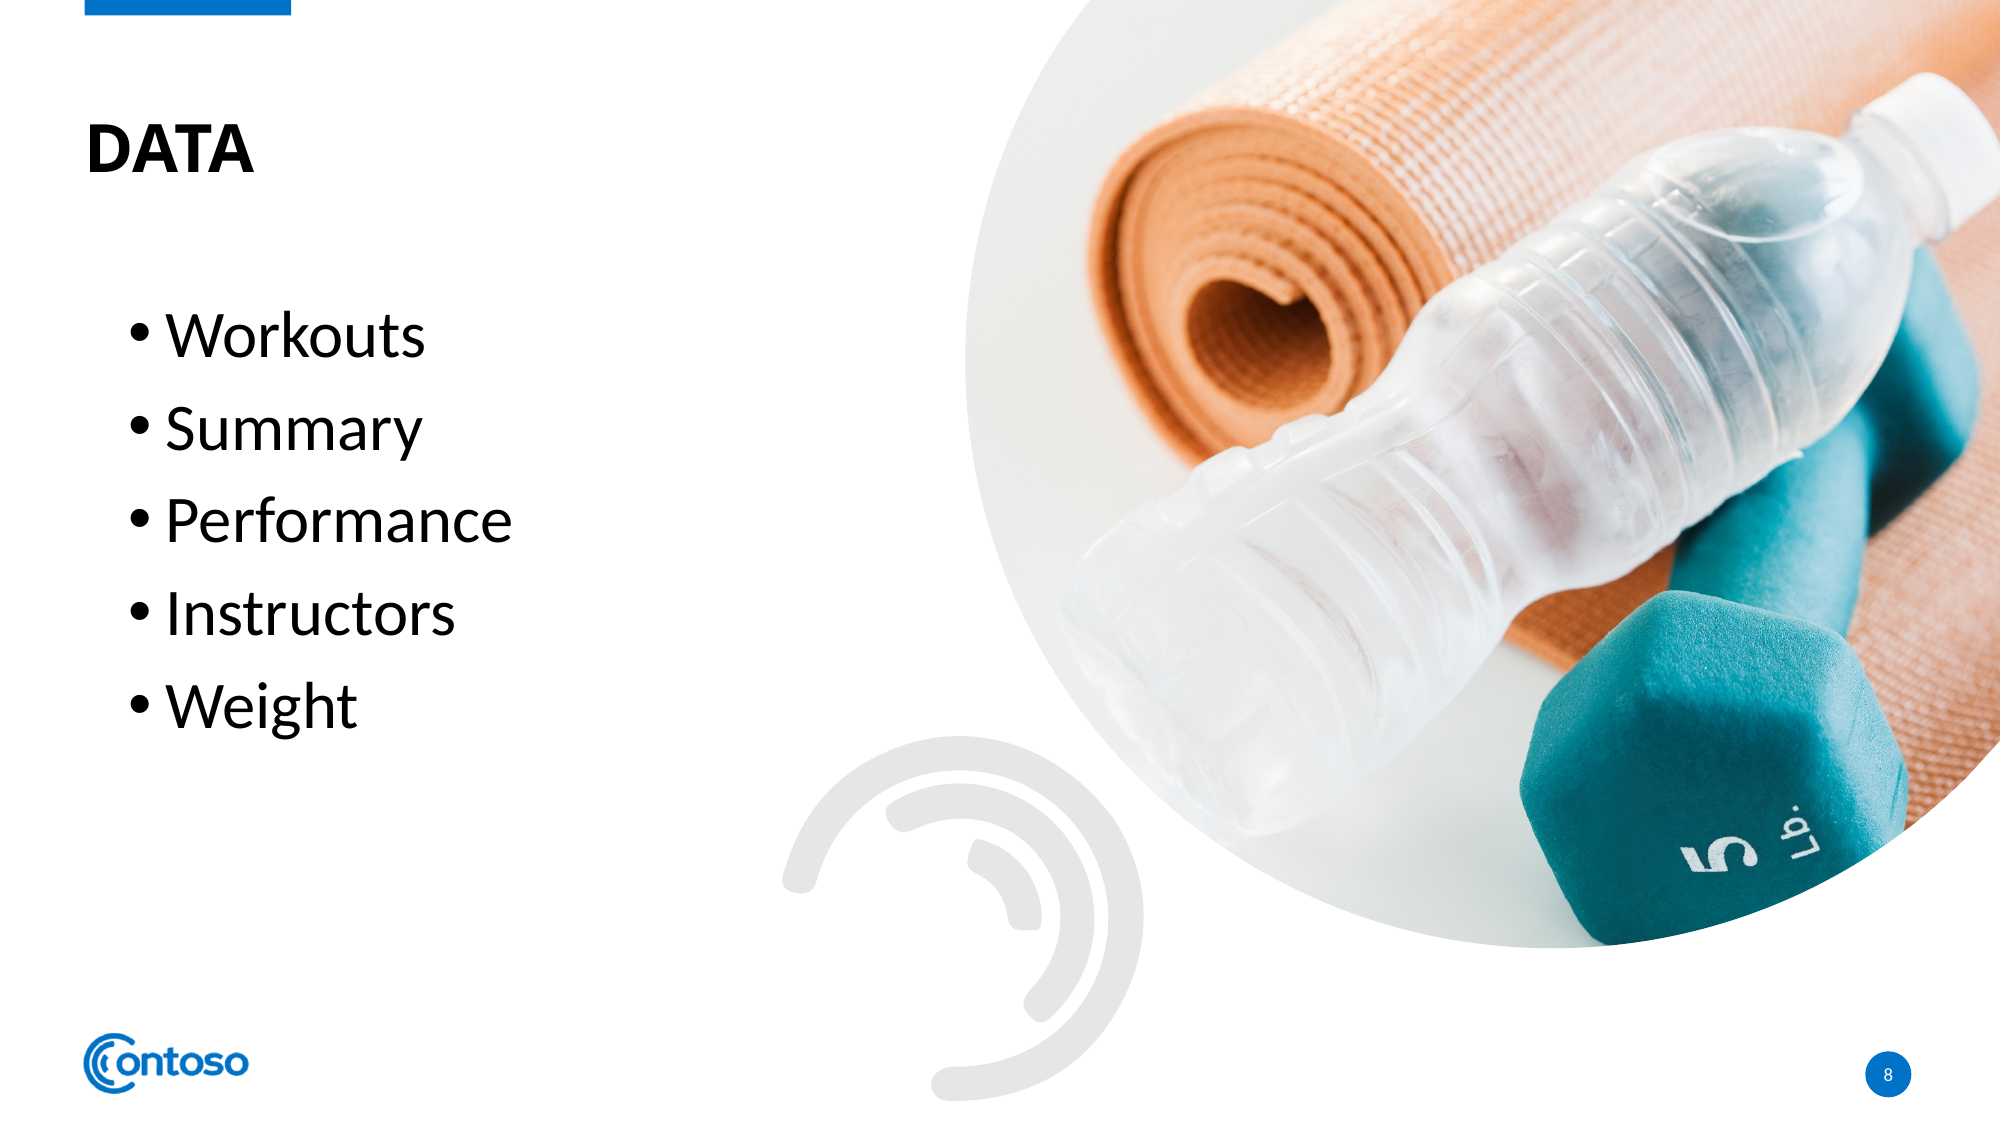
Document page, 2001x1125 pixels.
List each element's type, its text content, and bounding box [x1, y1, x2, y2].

list Workouts Summary Performance Instructors Weight [128, 300, 895, 1014]
picture [965, 0, 2000, 949]
title Data [84, 81, 895, 300]
slide_number 8 [1864, 1059, 1913, 1090]
picture [77, 1027, 254, 1095]
